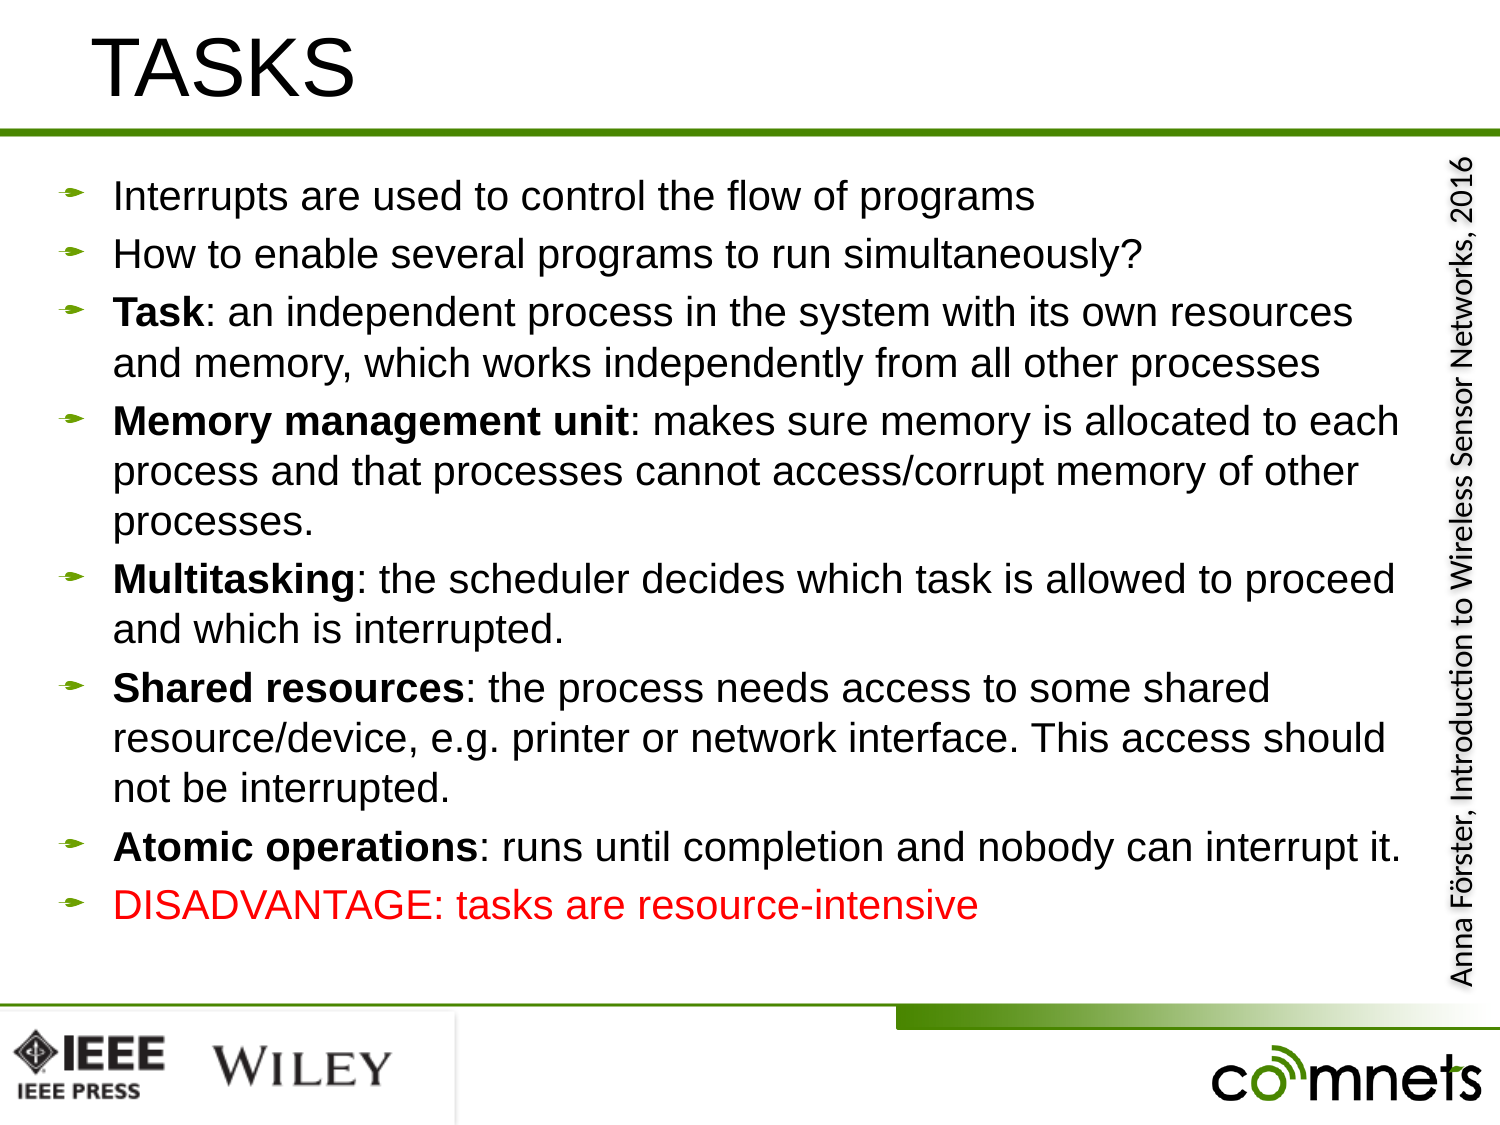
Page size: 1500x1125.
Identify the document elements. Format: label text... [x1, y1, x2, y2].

list Interrupts are used to control the flow of programs How to enable several programs to run simultaneously? Task: an independent process in the system with its own resources and memory, which works independently from all other processes Memory management unit: makes sure memory is allocated to each process and that processes cannot access/corrupt memory of other processes. Multitasking: the scheduler decides which task is allowed to proceed and which is interrupted. Shared resources: the process needs access to some shared resource/device, e.g. printer or network interface. This access should not be interrupted. Atomic operations: runs until completion and nobody can interrupt it. DISADVANTAGE: tasks are resource-intensive [41, 160, 1425, 1005]
picture [0, 0, 1500, 1125]
title TASKS [75, 0, 1425, 126]
